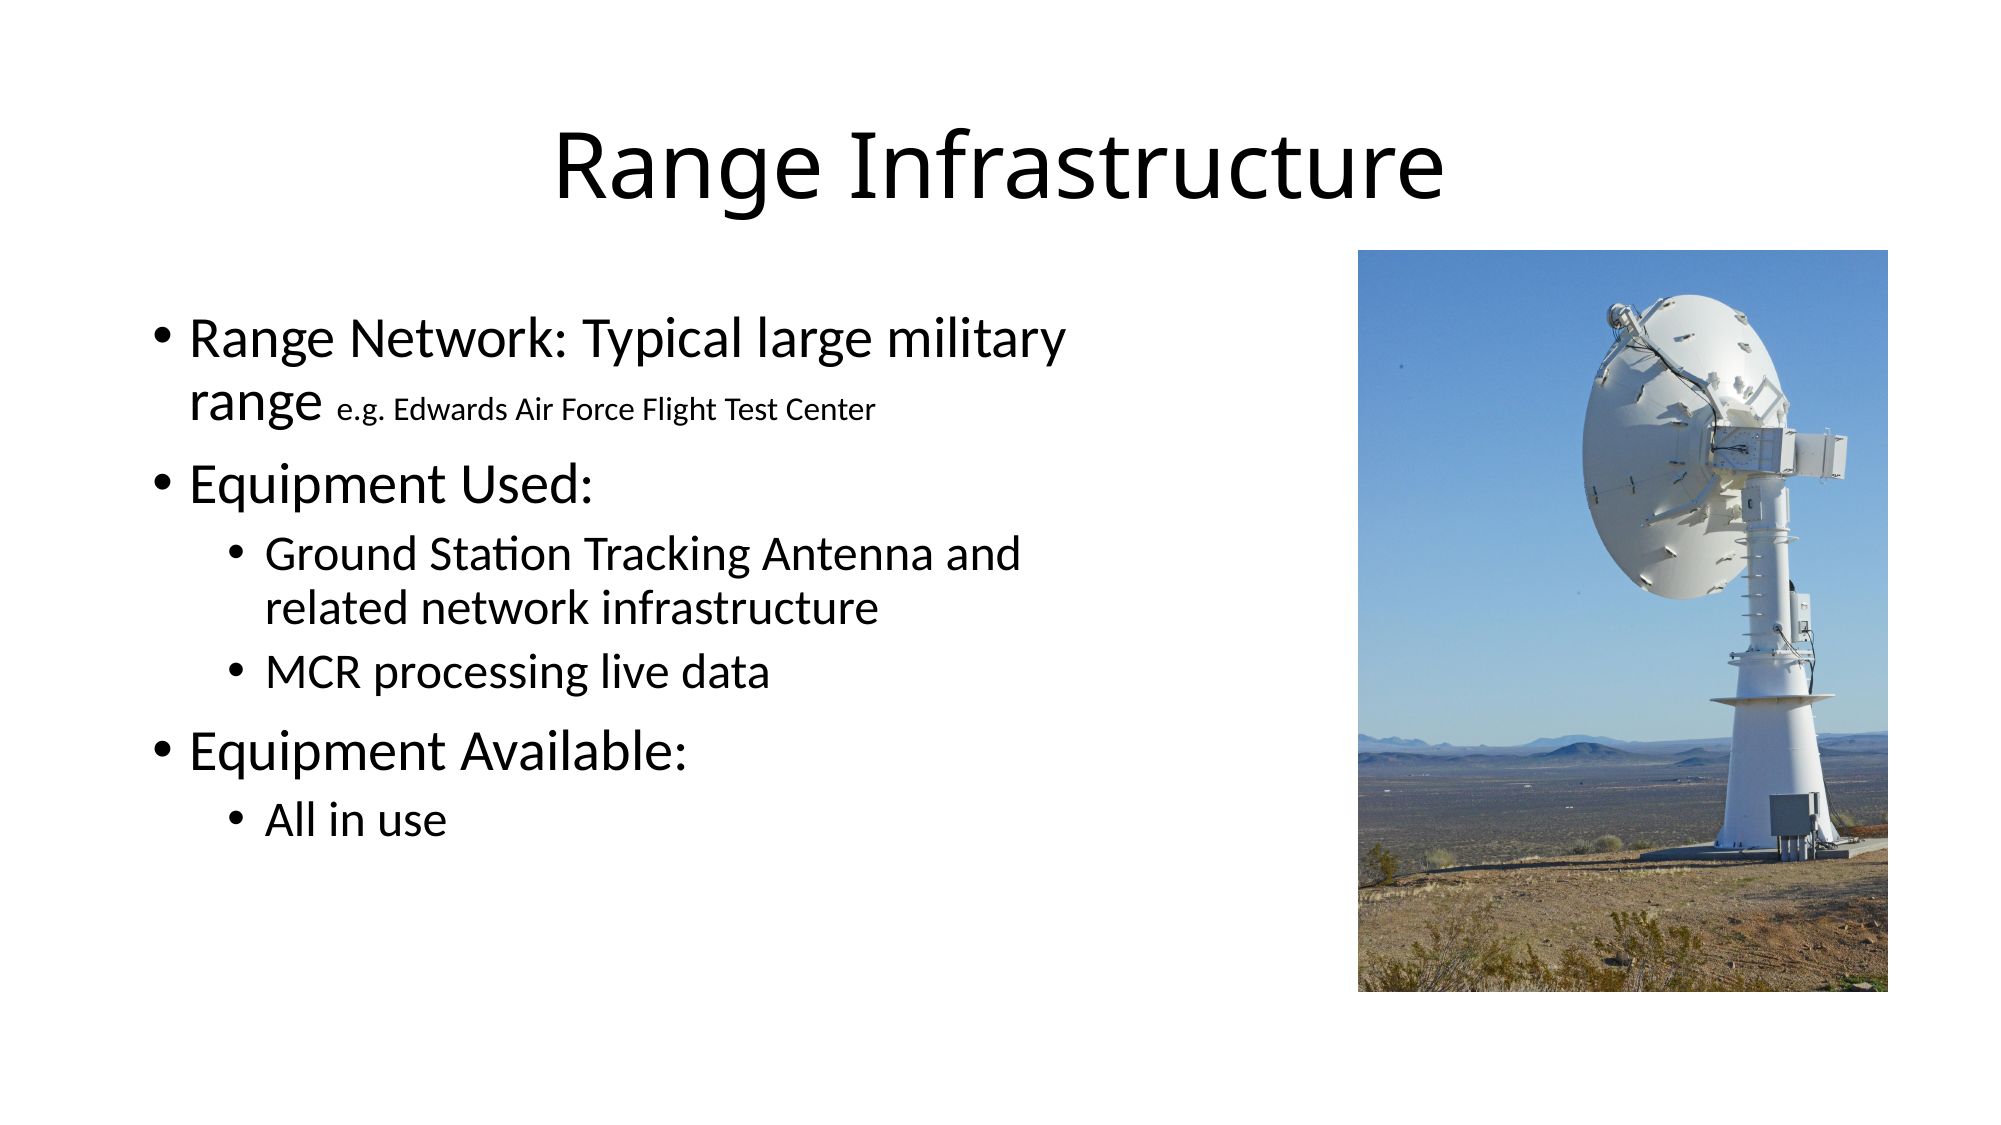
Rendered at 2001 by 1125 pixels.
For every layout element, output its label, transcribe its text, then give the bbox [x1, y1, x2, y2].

picture [1358, 250, 1888, 992]
list Range Network: Typical large military range e.g. Edwards Air Force Flight Test Center Equipment Used: Ground Station Tracking Antenna and related network infrastructure MCR processing live data Equipment Available: All in use [137, 299, 1103, 1014]
title Range Infrastructure [137, 59, 1863, 278]
